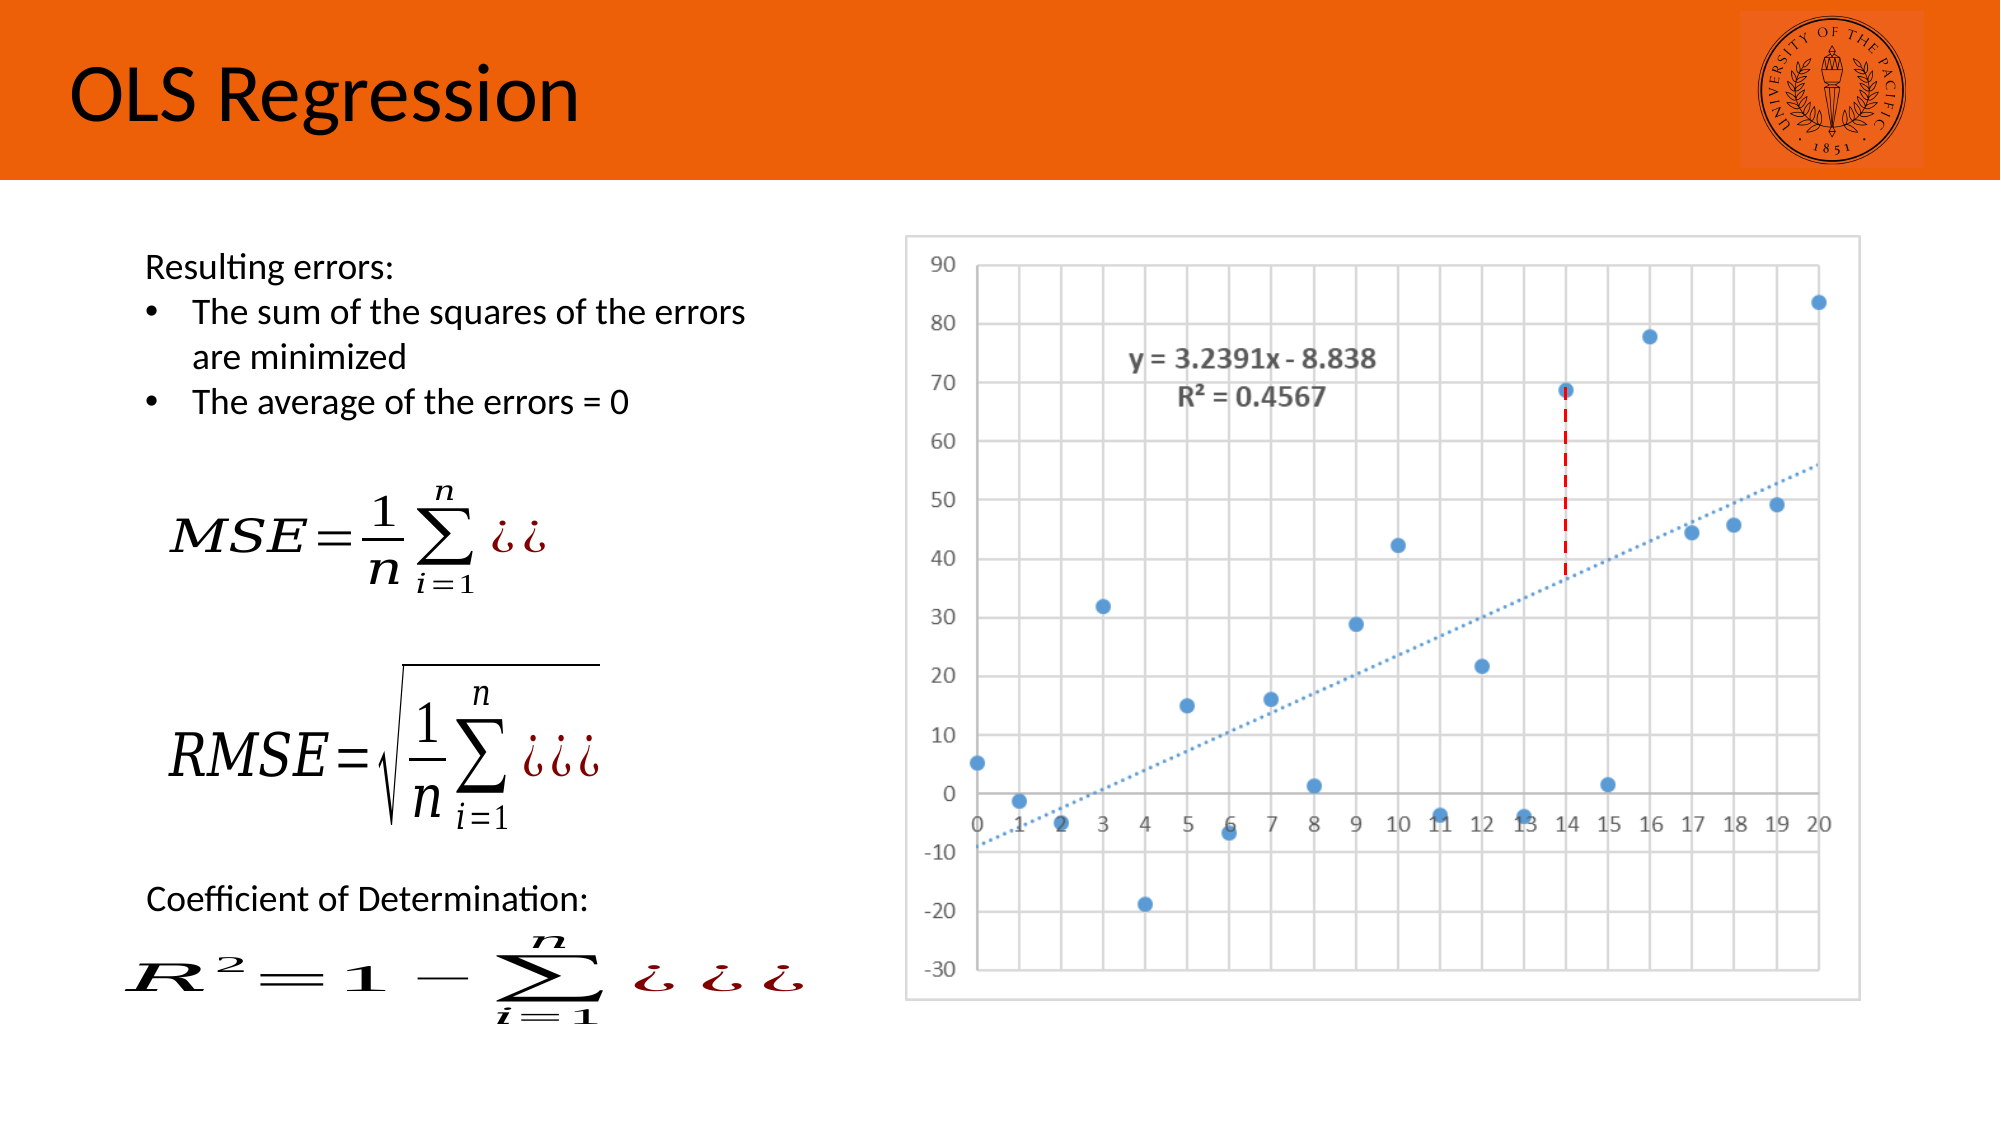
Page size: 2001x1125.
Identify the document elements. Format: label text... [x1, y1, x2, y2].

text_box Coefficient of Determination: [131, 866, 605, 927]
text_box Resulting errors: The sum of the squares of the errors are minimized The average of the errors = 0 [130, 235, 792, 430]
picture [904, 235, 1861, 1001]
text_box OLS Regression [54, 30, 1560, 146]
picture [1740, 11, 1925, 168]
